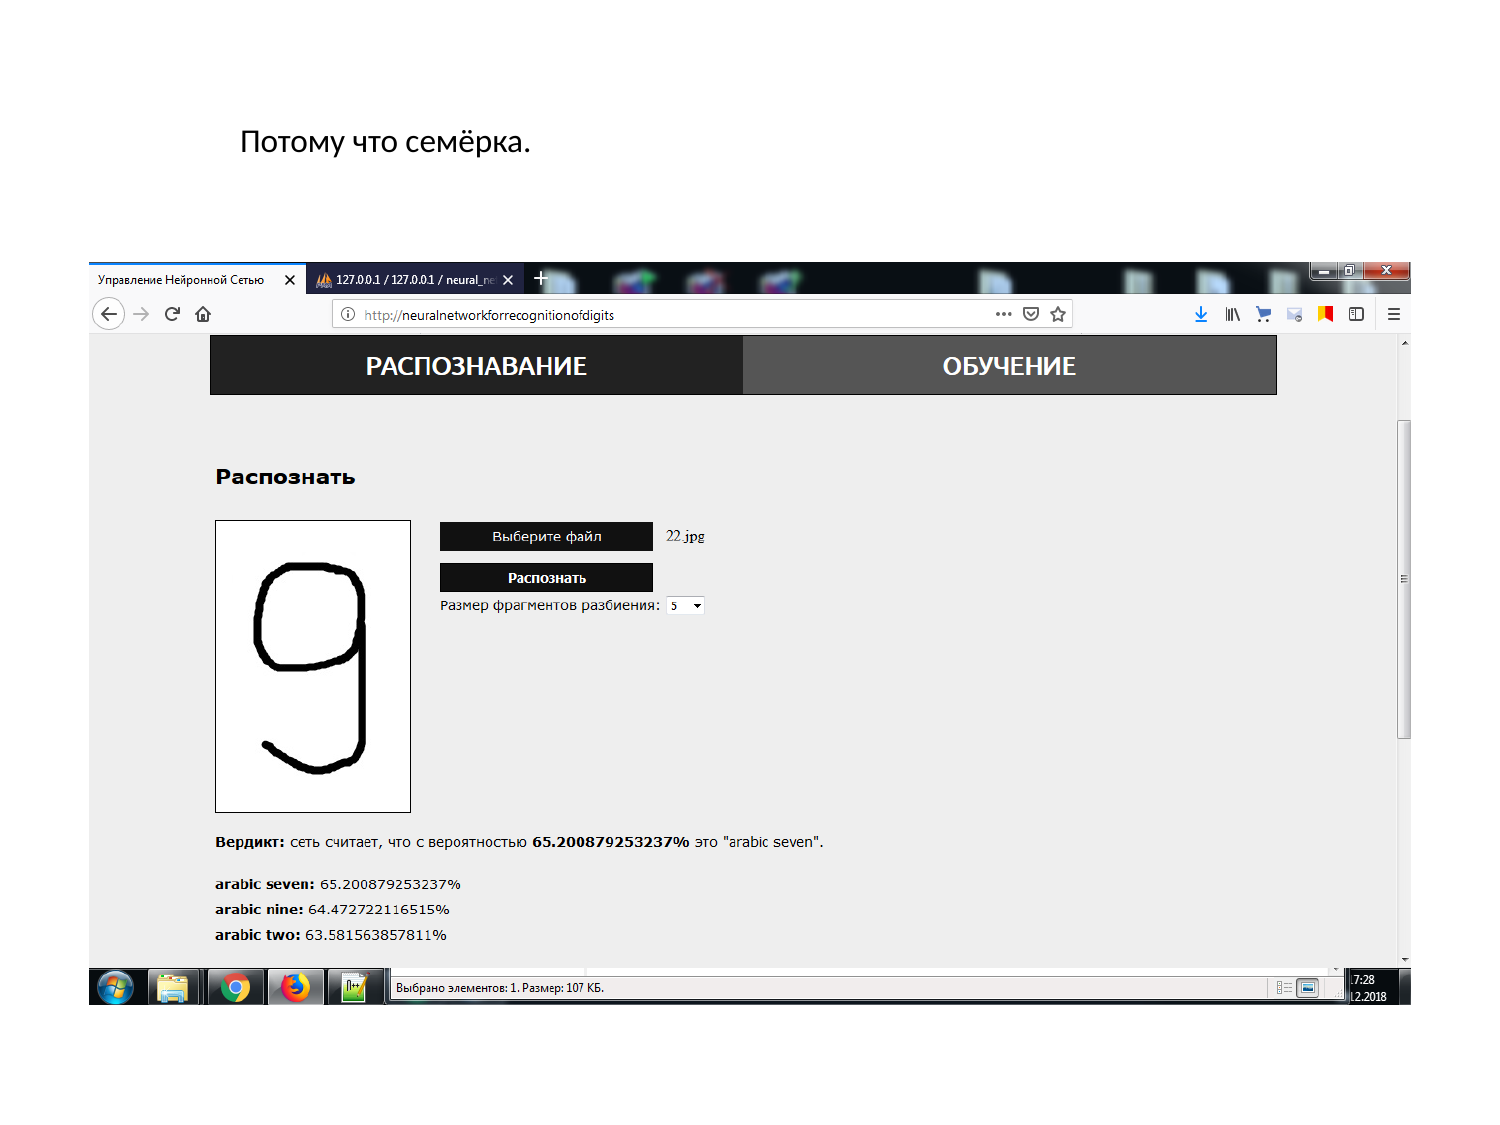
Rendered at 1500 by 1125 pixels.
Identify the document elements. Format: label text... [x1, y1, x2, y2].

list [89, 262, 1411, 1006]
title Потому что семёрка. [75, 45, 1425, 233]
